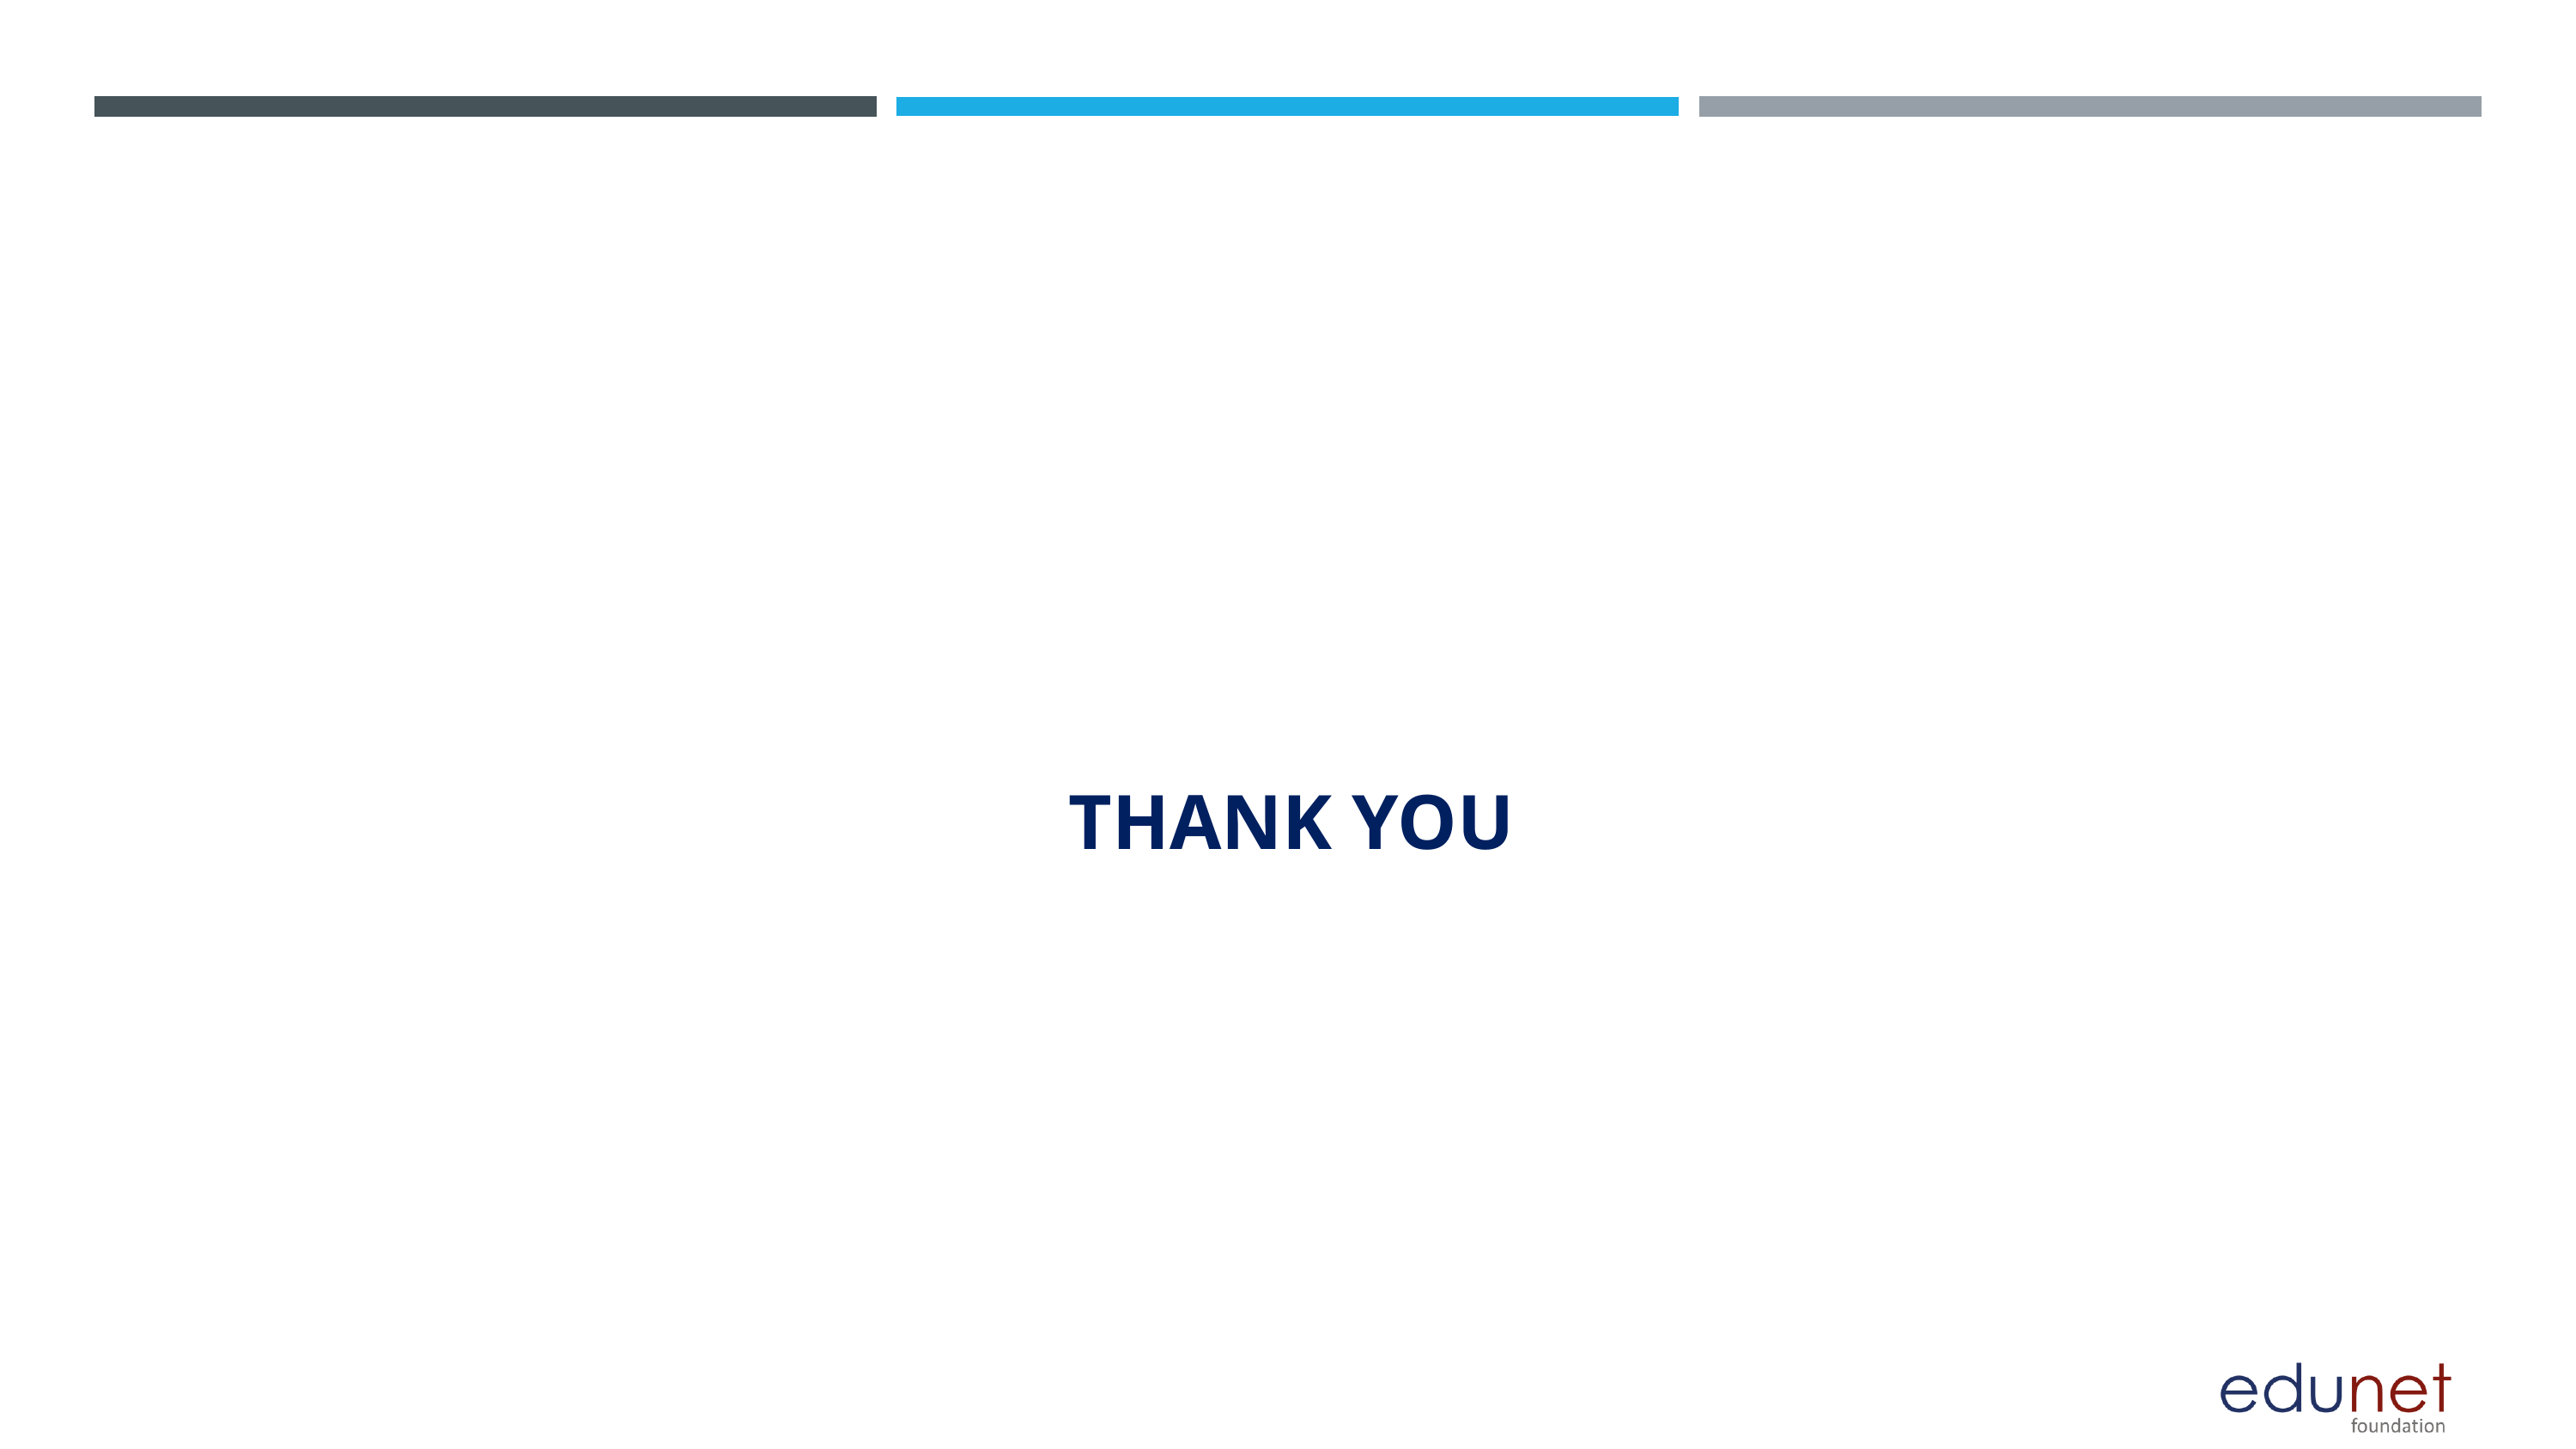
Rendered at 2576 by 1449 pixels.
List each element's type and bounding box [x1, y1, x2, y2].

text_box [1698, 95, 2482, 118]
text_box [2215, 1359, 2454, 1438]
text_box [308, 584, 2275, 865]
text_box [94, 96, 878, 118]
text_box [896, 96, 1680, 117]
